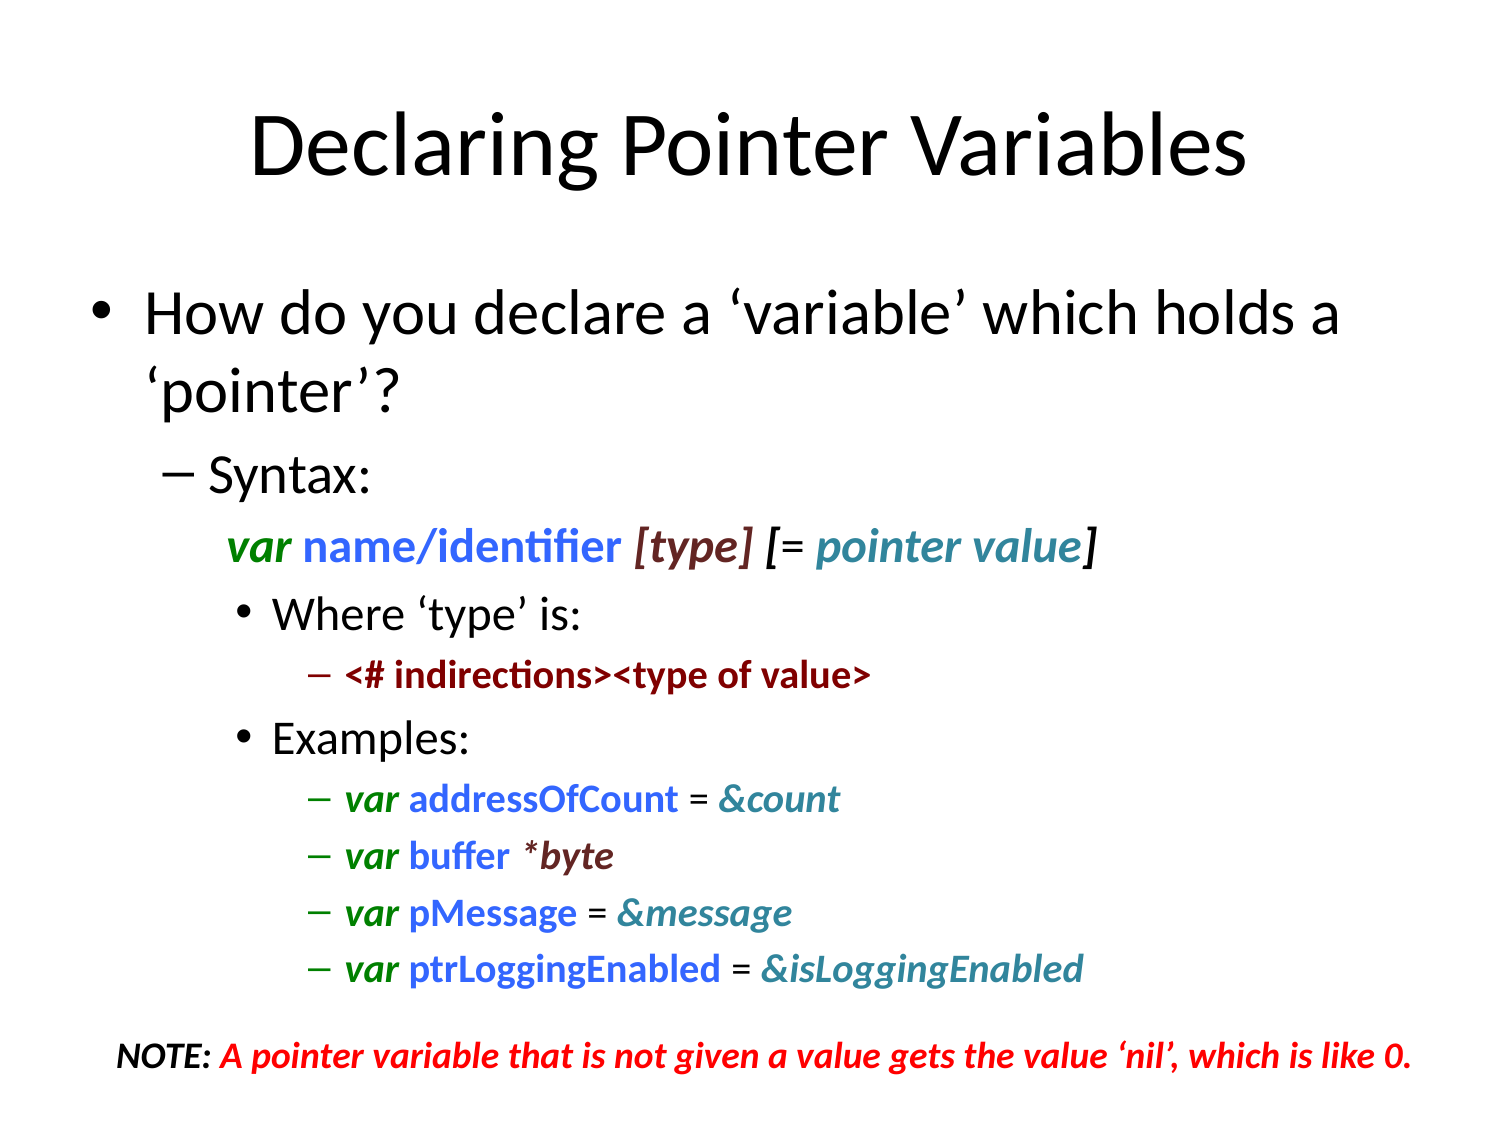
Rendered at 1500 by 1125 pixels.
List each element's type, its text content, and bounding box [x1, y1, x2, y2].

text_box NOTE: A pointer variable that is not given a value gets the value ‘nil’, which is like 0. [101, 1023, 1430, 1084]
title Declaring Pointer Variables [75, 45, 1425, 233]
list How do you declare a ‘variable’ which holds a ‘pointer’? Syntax: var name/identifier [type] [= pointer value] Where ‘type’ is: <# indirections><type of value> Examples: var addressOfCount = &count var buffer *byte var pMessage = &message var ptrLoggingEnabled = &isLoggingEnabled [75, 262, 1425, 1005]
